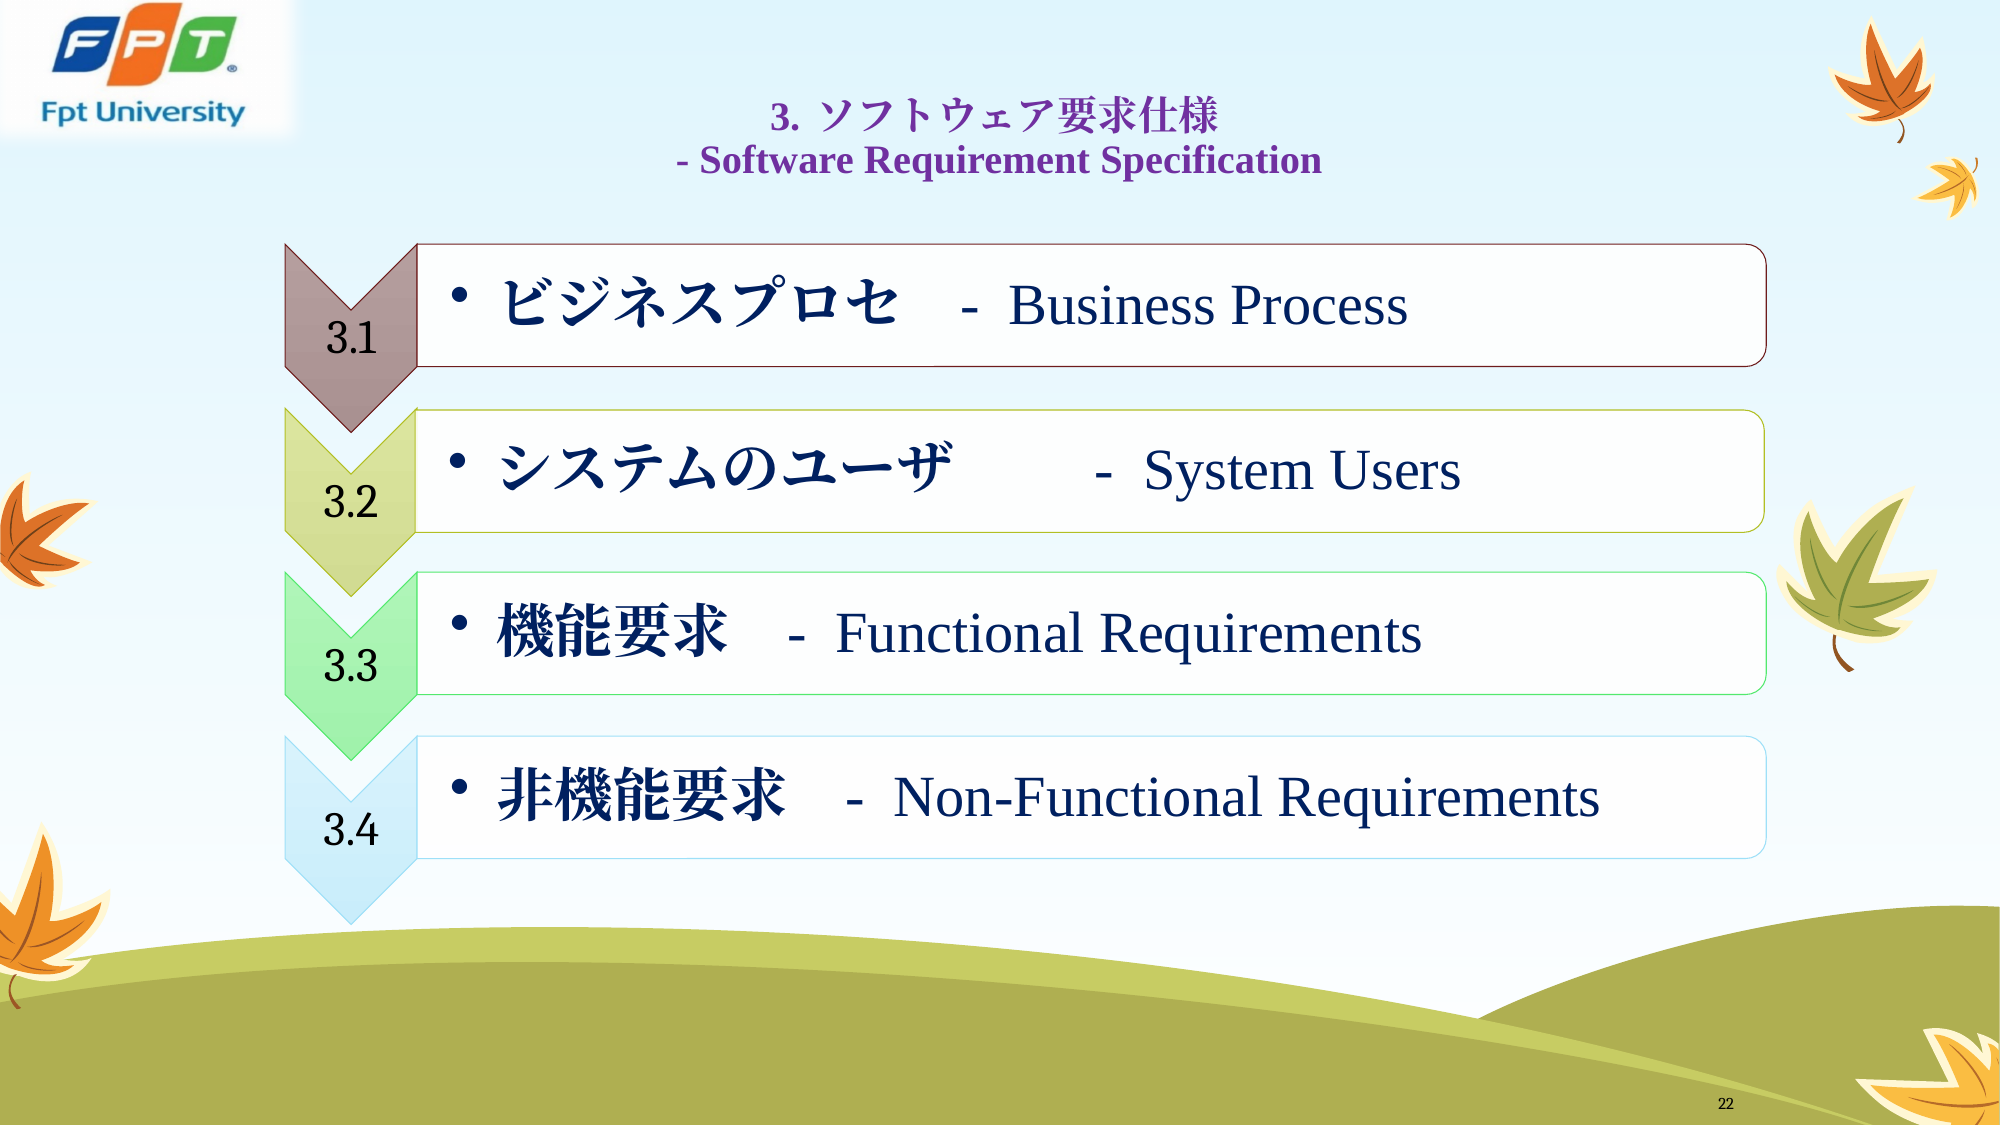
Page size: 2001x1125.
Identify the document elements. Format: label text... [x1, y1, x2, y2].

slide_number 22 [1644, 1083, 1750, 1122]
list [285, 243, 1767, 925]
picture [0, 0, 312, 155]
title 3. ソフトウェア要求仕様 - Software Requirement Specification [250, 0, 1749, 191]
